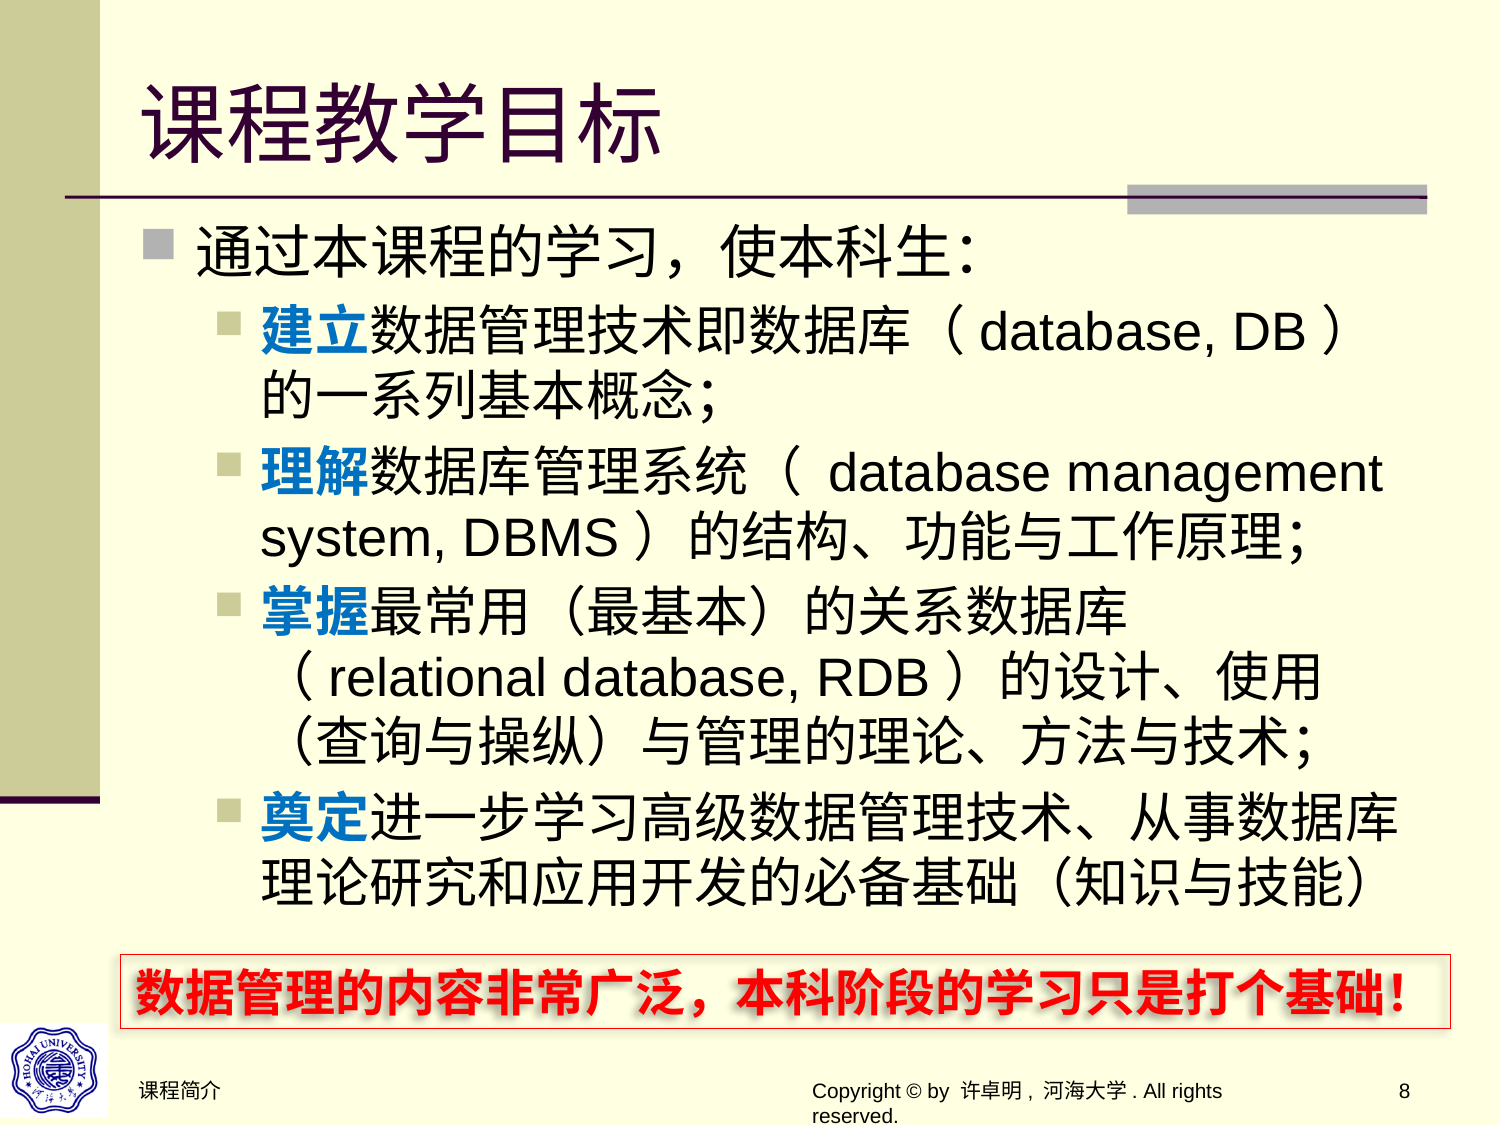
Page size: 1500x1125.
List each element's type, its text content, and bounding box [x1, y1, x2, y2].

text_box 数据管理的内容非常广泛，本科阶段的学习只是打个基础！ [120, 954, 1451, 1029]
footer 课程简介 [123, 1070, 786, 1124]
slide_number 8 [1328, 1070, 1425, 1124]
picture [0, 1023, 108, 1118]
slide_number Copyright © by 许卓明, 河海大学. All rights reserved. [797, 1070, 1317, 1124]
title 课程教学目标 [123, 45, 1426, 197]
list 通过本课程的学习，使本科生： 建立数据管理技术即数据库（database, DB）的一系列基本概念； 理解数据库管理系统（ database management system, DBMS）的结构、功能与工作原理； 掌握最常用（最基本）的关系数据库（relational database, RDB）的设计、使用（查询与操纵）与管理的理论、方法与技术； 奠定进一步学习高级数据管理技术、从事数据库理论研究和应用开发的必备基础（知识与技能） [123, 207, 1426, 952]
